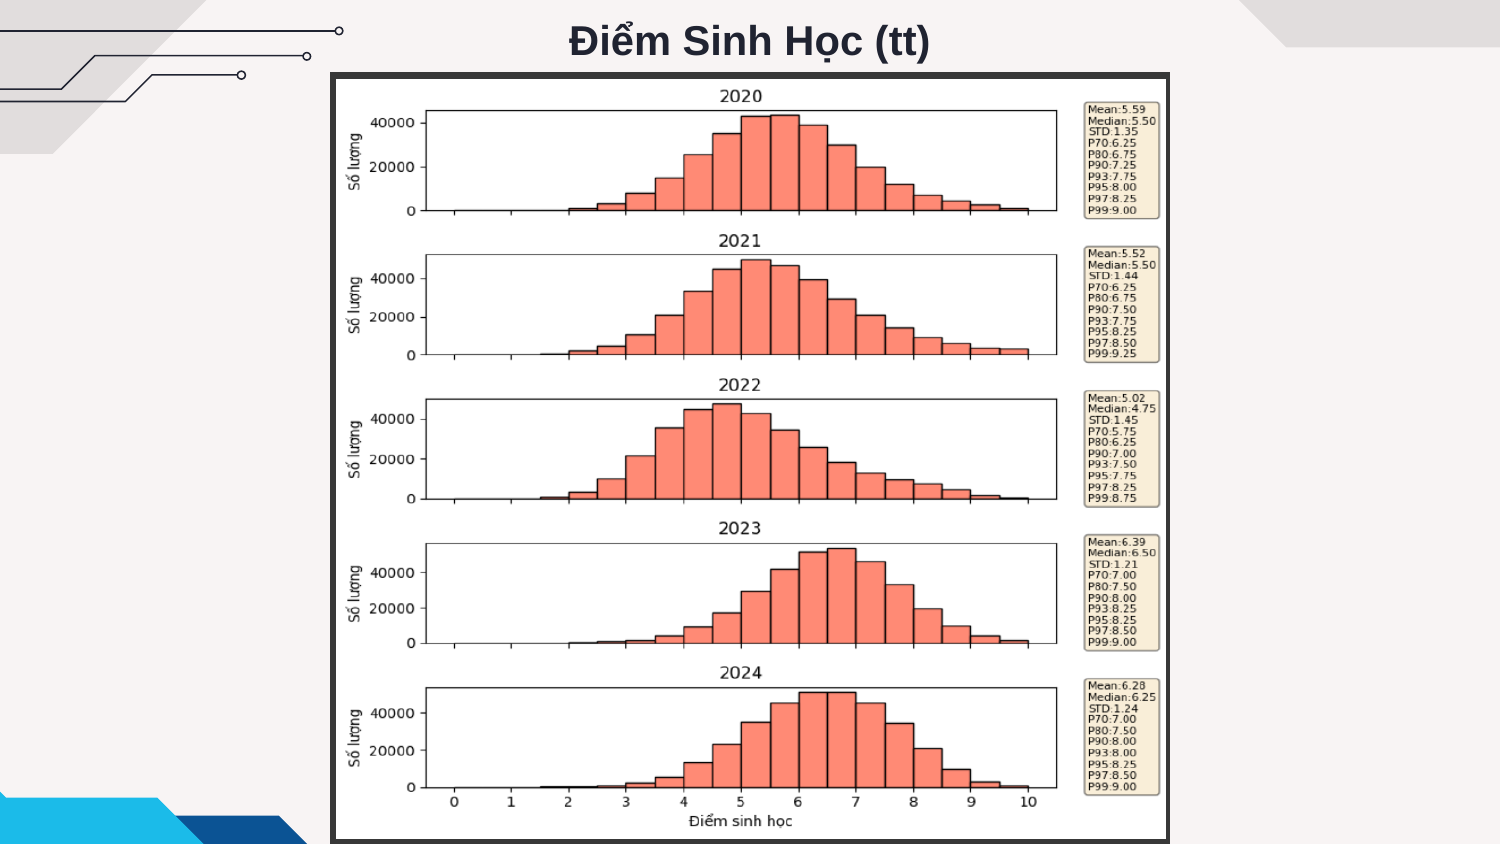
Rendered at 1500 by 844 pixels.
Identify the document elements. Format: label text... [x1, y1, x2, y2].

title Điểm Sinh Học (tt) [456, 0, 1044, 70]
picture [330, 72, 1170, 844]
